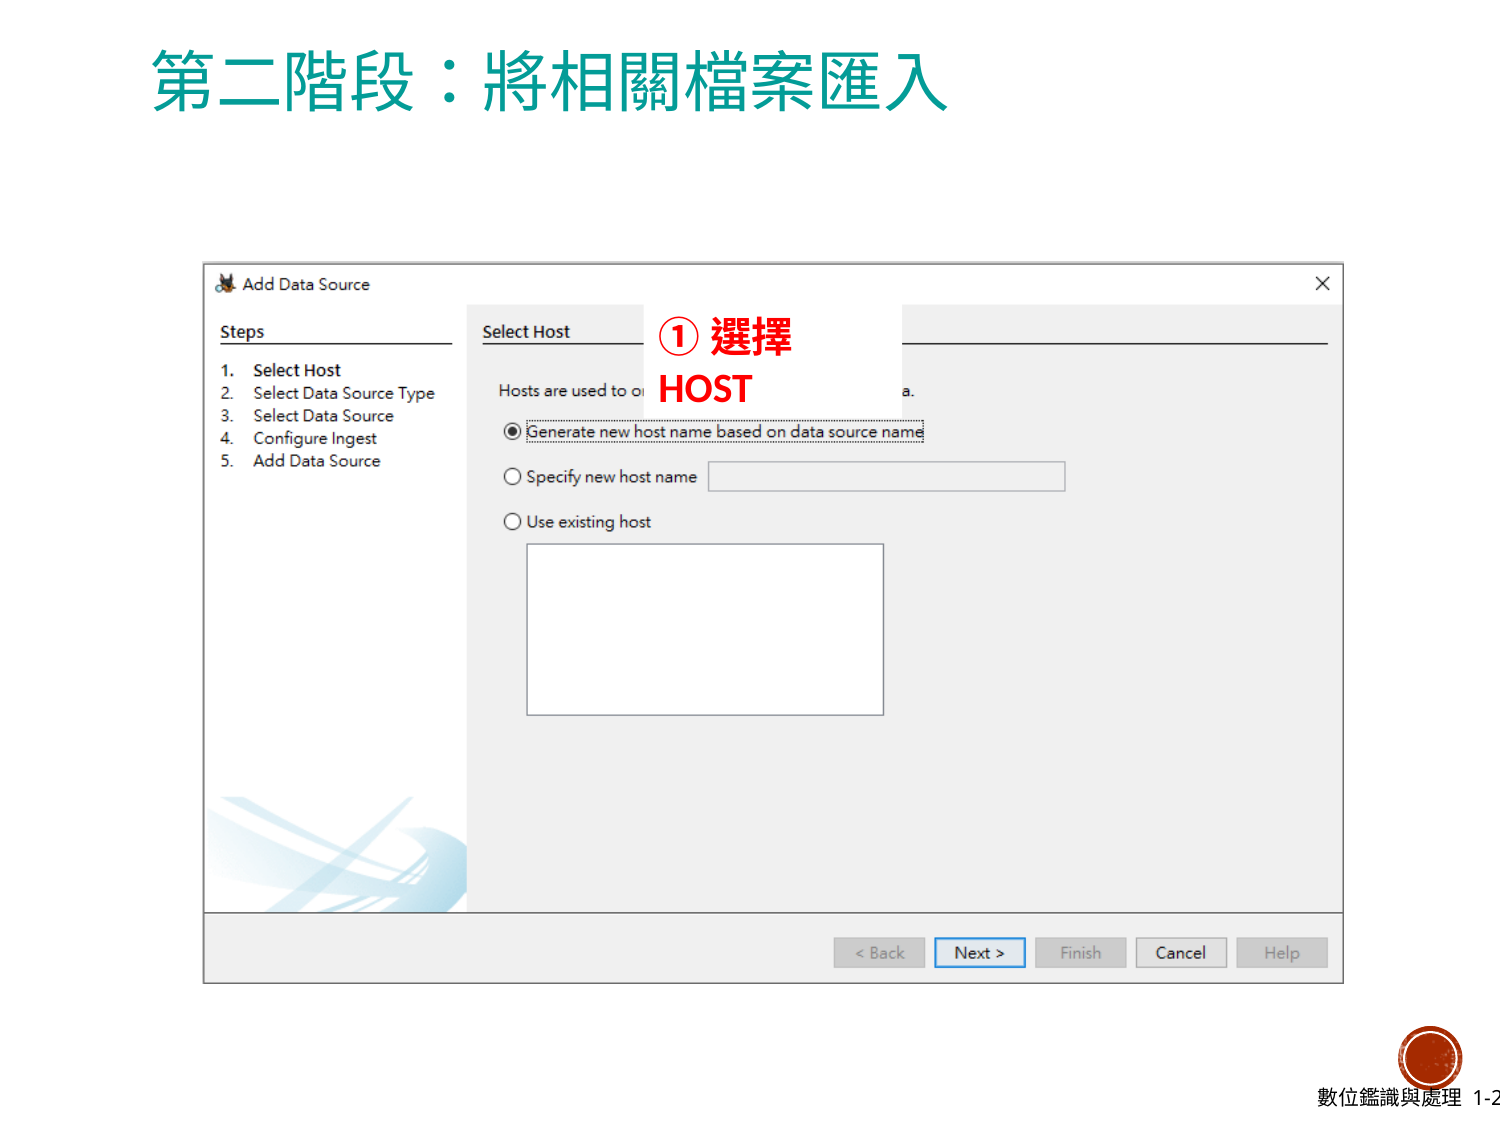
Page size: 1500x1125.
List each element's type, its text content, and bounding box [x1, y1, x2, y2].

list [205, 265, 1342, 981]
title 第二階段：將相關檔案匯入 [134, 21, 1412, 149]
